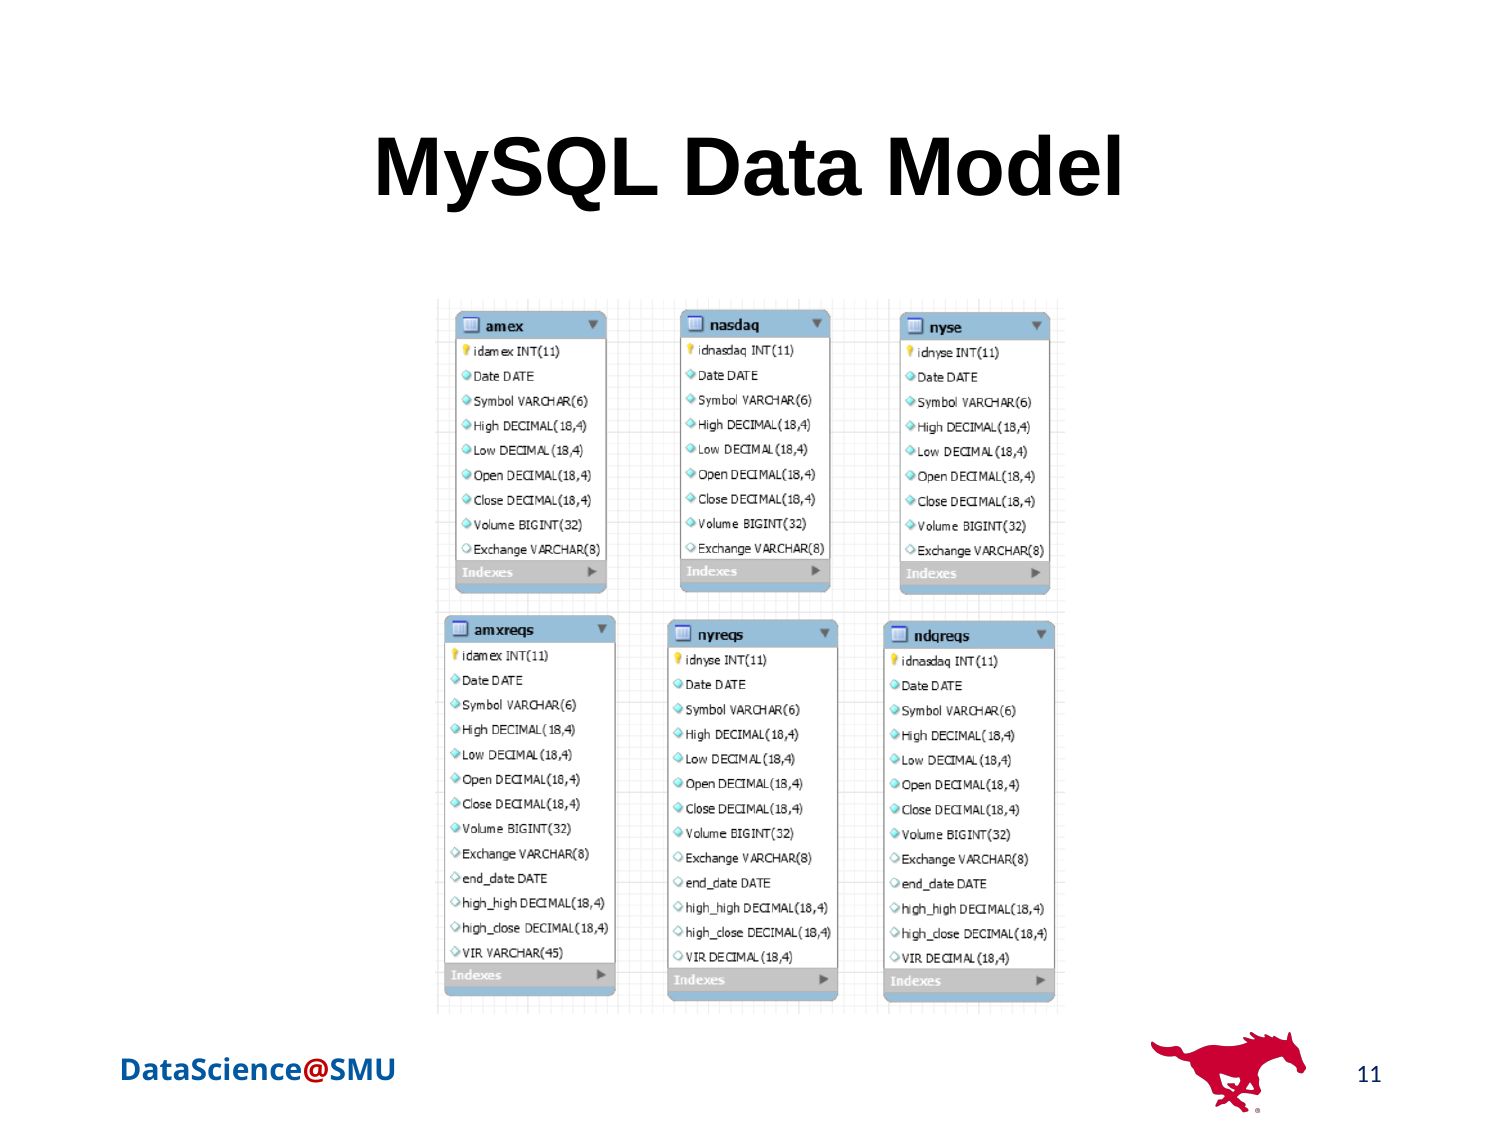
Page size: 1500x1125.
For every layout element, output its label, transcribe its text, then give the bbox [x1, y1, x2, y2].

title MySQL Data Model [103, 59, 1397, 278]
picture [1151, 1103, 1306, 1113]
slide_number 11 [1059, 1042, 1397, 1103]
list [435, 299, 1065, 1014]
picture [1151, 1032, 1306, 1042]
